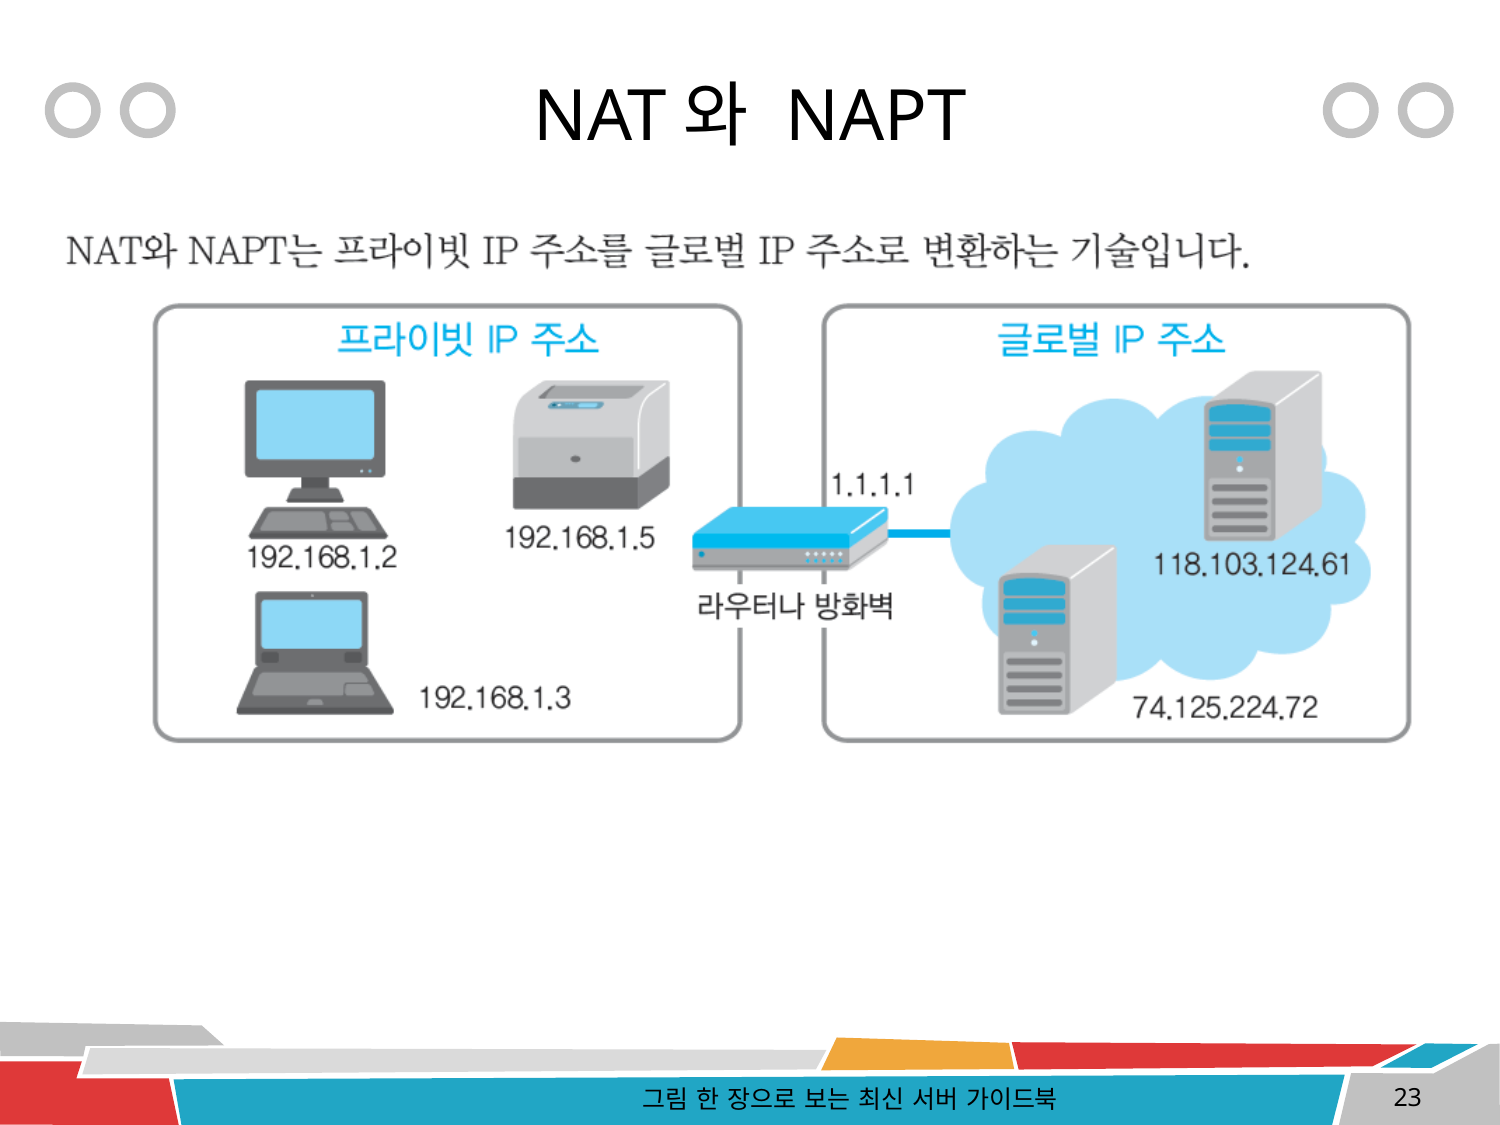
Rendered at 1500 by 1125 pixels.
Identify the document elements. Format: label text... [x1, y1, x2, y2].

title NAT와 NAPT [175, 18, 1325, 206]
footer 그림 한 장으로 보는 최신 서버 가이드북 [438, 1080, 1263, 1118]
slide_number 23 [1361, 1080, 1437, 1118]
picture [58, 219, 1420, 753]
